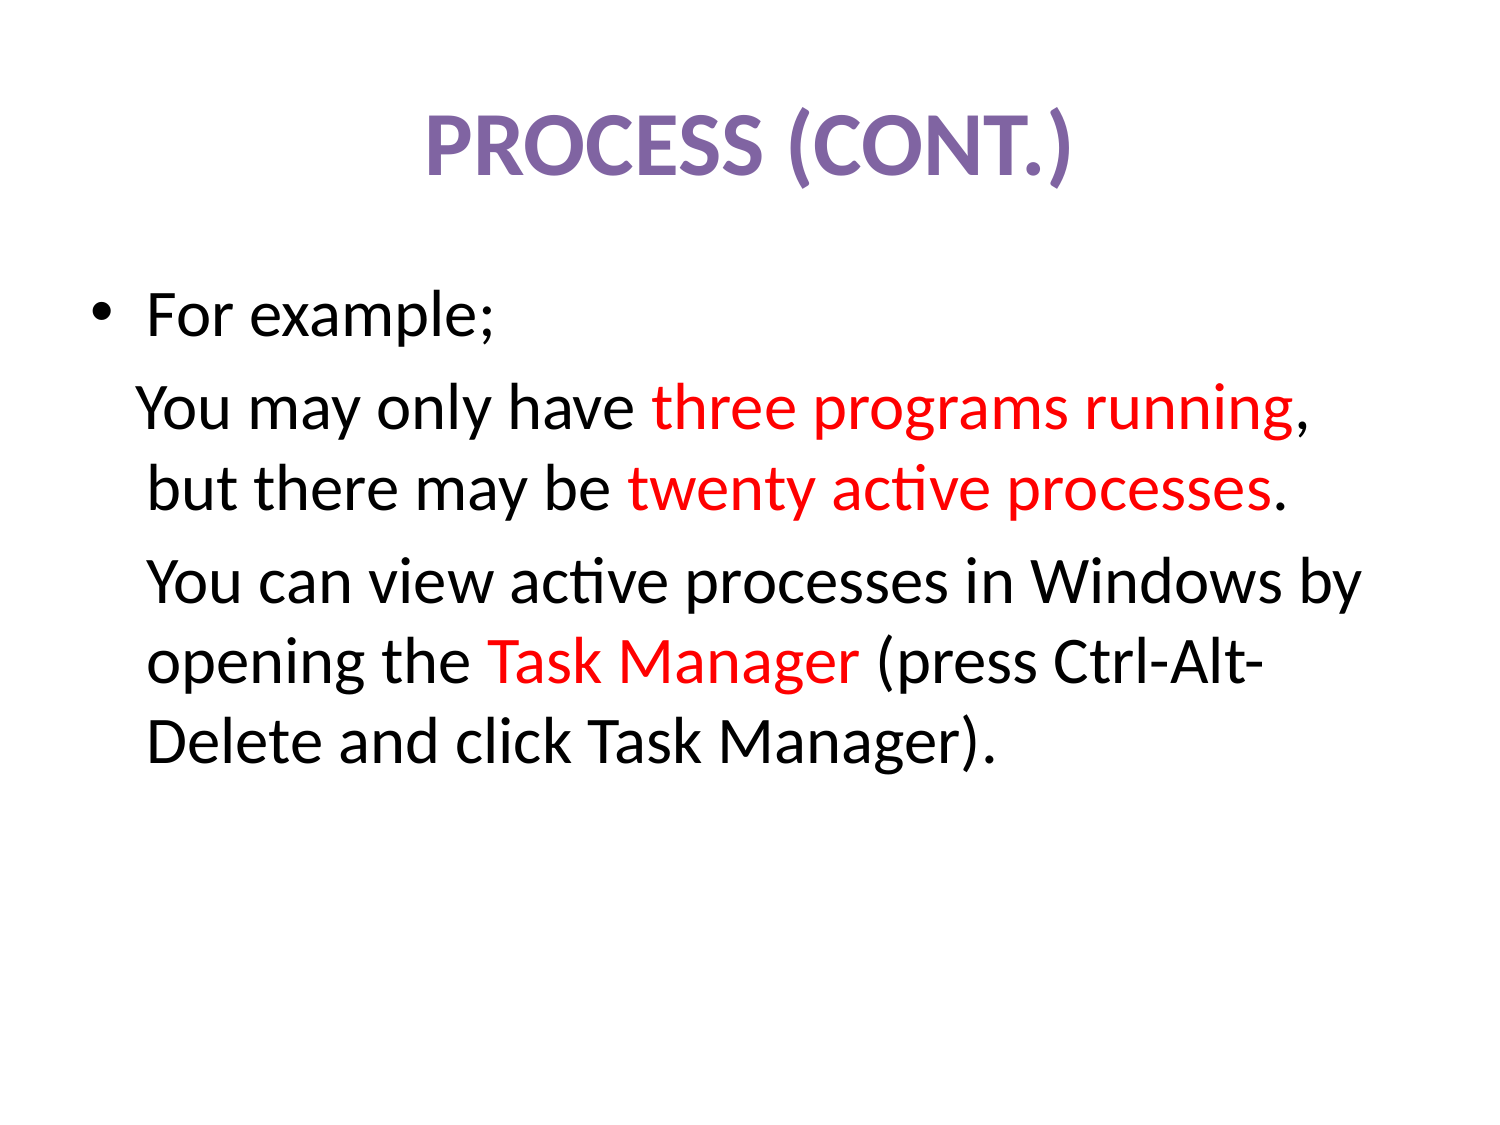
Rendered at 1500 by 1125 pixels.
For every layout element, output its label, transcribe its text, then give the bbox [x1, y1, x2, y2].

title PROCESS (CONT.) [75, 45, 1425, 233]
list For example; You may only have three programs running, but there may be twenty active processes. You can view active processes in Windows by opening the Task Manager (press Ctrl-Alt-Delete and click Task Manager). [75, 262, 1425, 1005]
